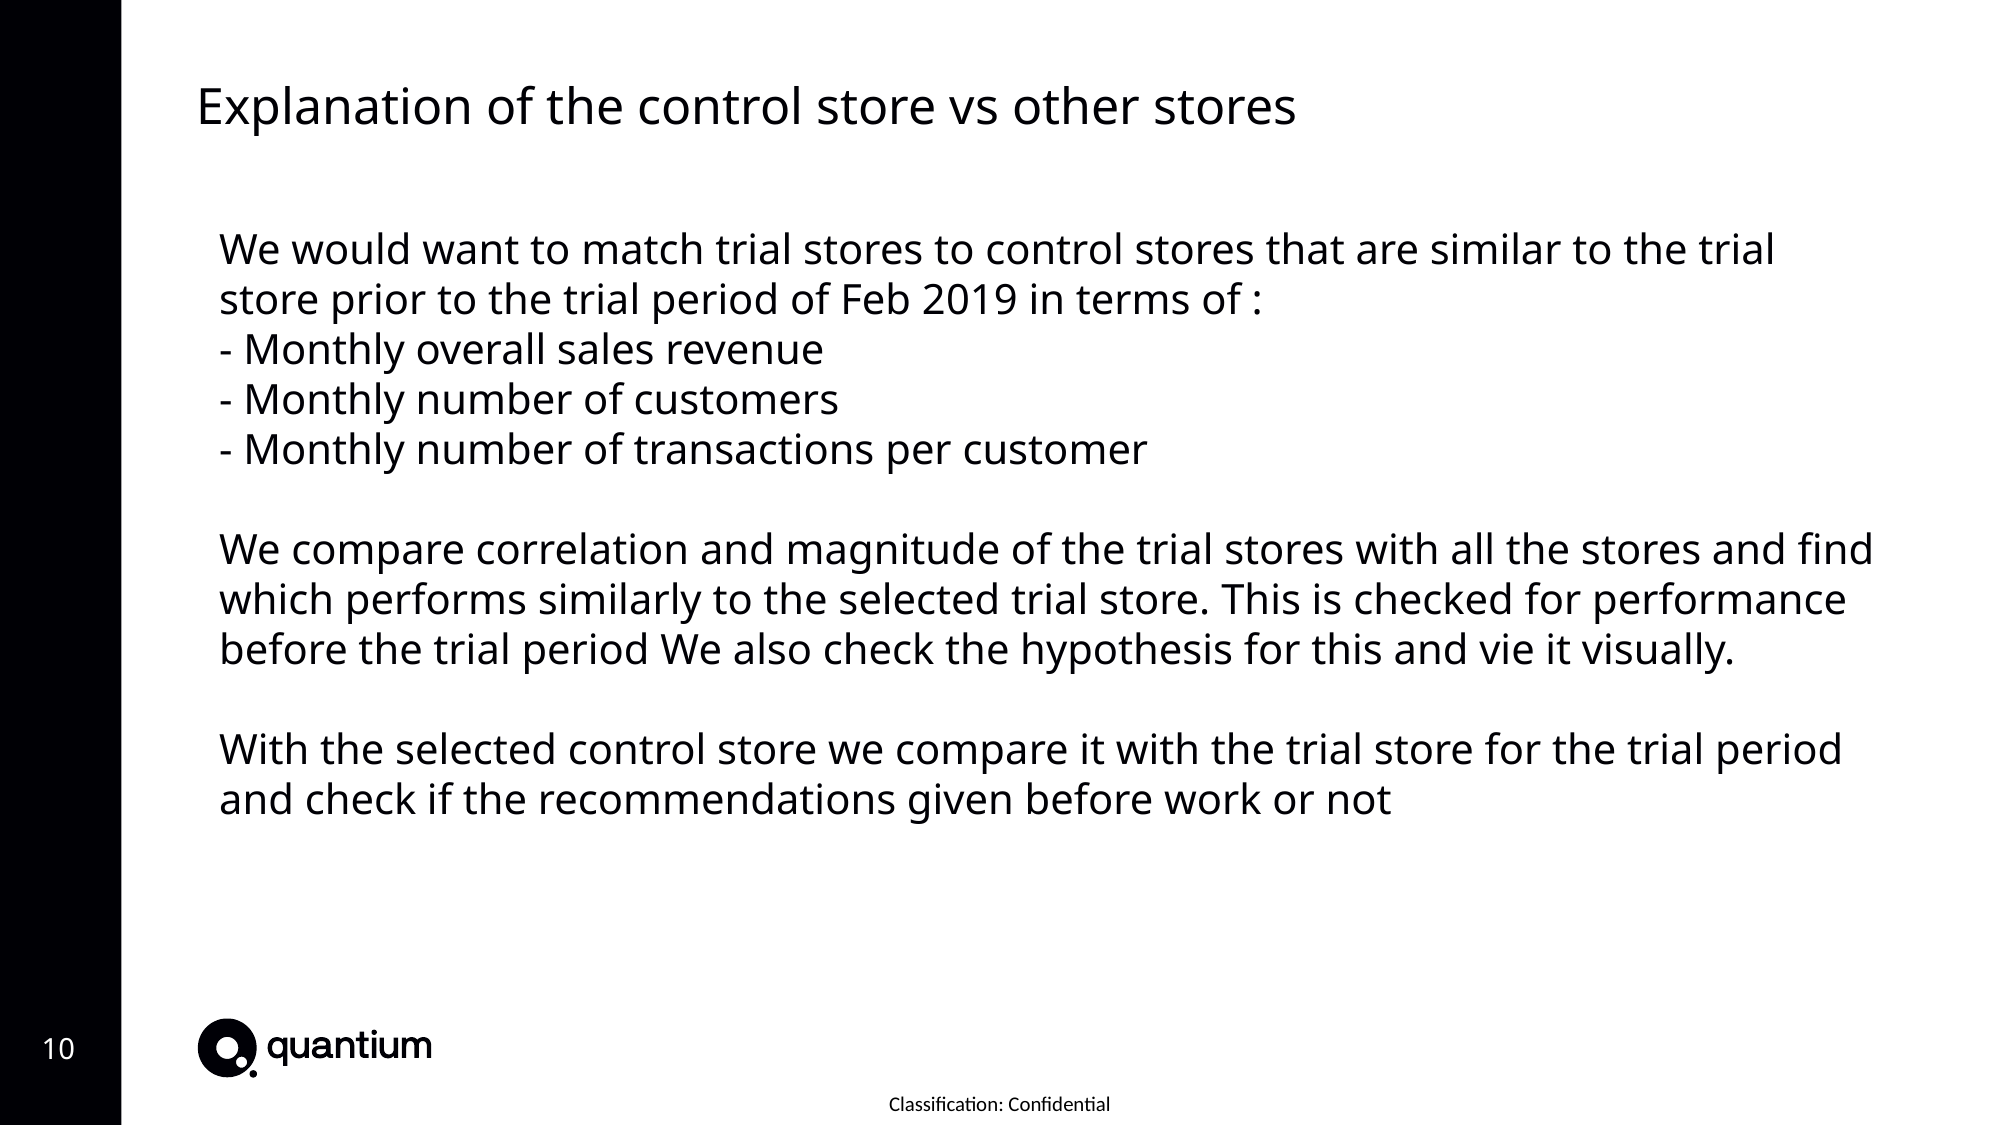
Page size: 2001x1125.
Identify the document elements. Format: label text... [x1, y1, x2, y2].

list Explanation of the control store vs other stores [196, 74, 1916, 210]
text_box We would want to match trial stores to control stores that are similar to the trial store prior to the trial period of Feb 2019 in terms of : - Monthly overall sales revenue - Monthly number of customers - Monthly number of transactions per customer We compare correlation and magnitude of the trial stores with all the stores and find which performs similarly to the selected trial store. This is checked for performance before the trial period We also check the hypothesis for this and vie it visually. With the selected control store we compare it with the trial store for the trial period and check if the recommendations given before work or not [219, 222, 1916, 985]
